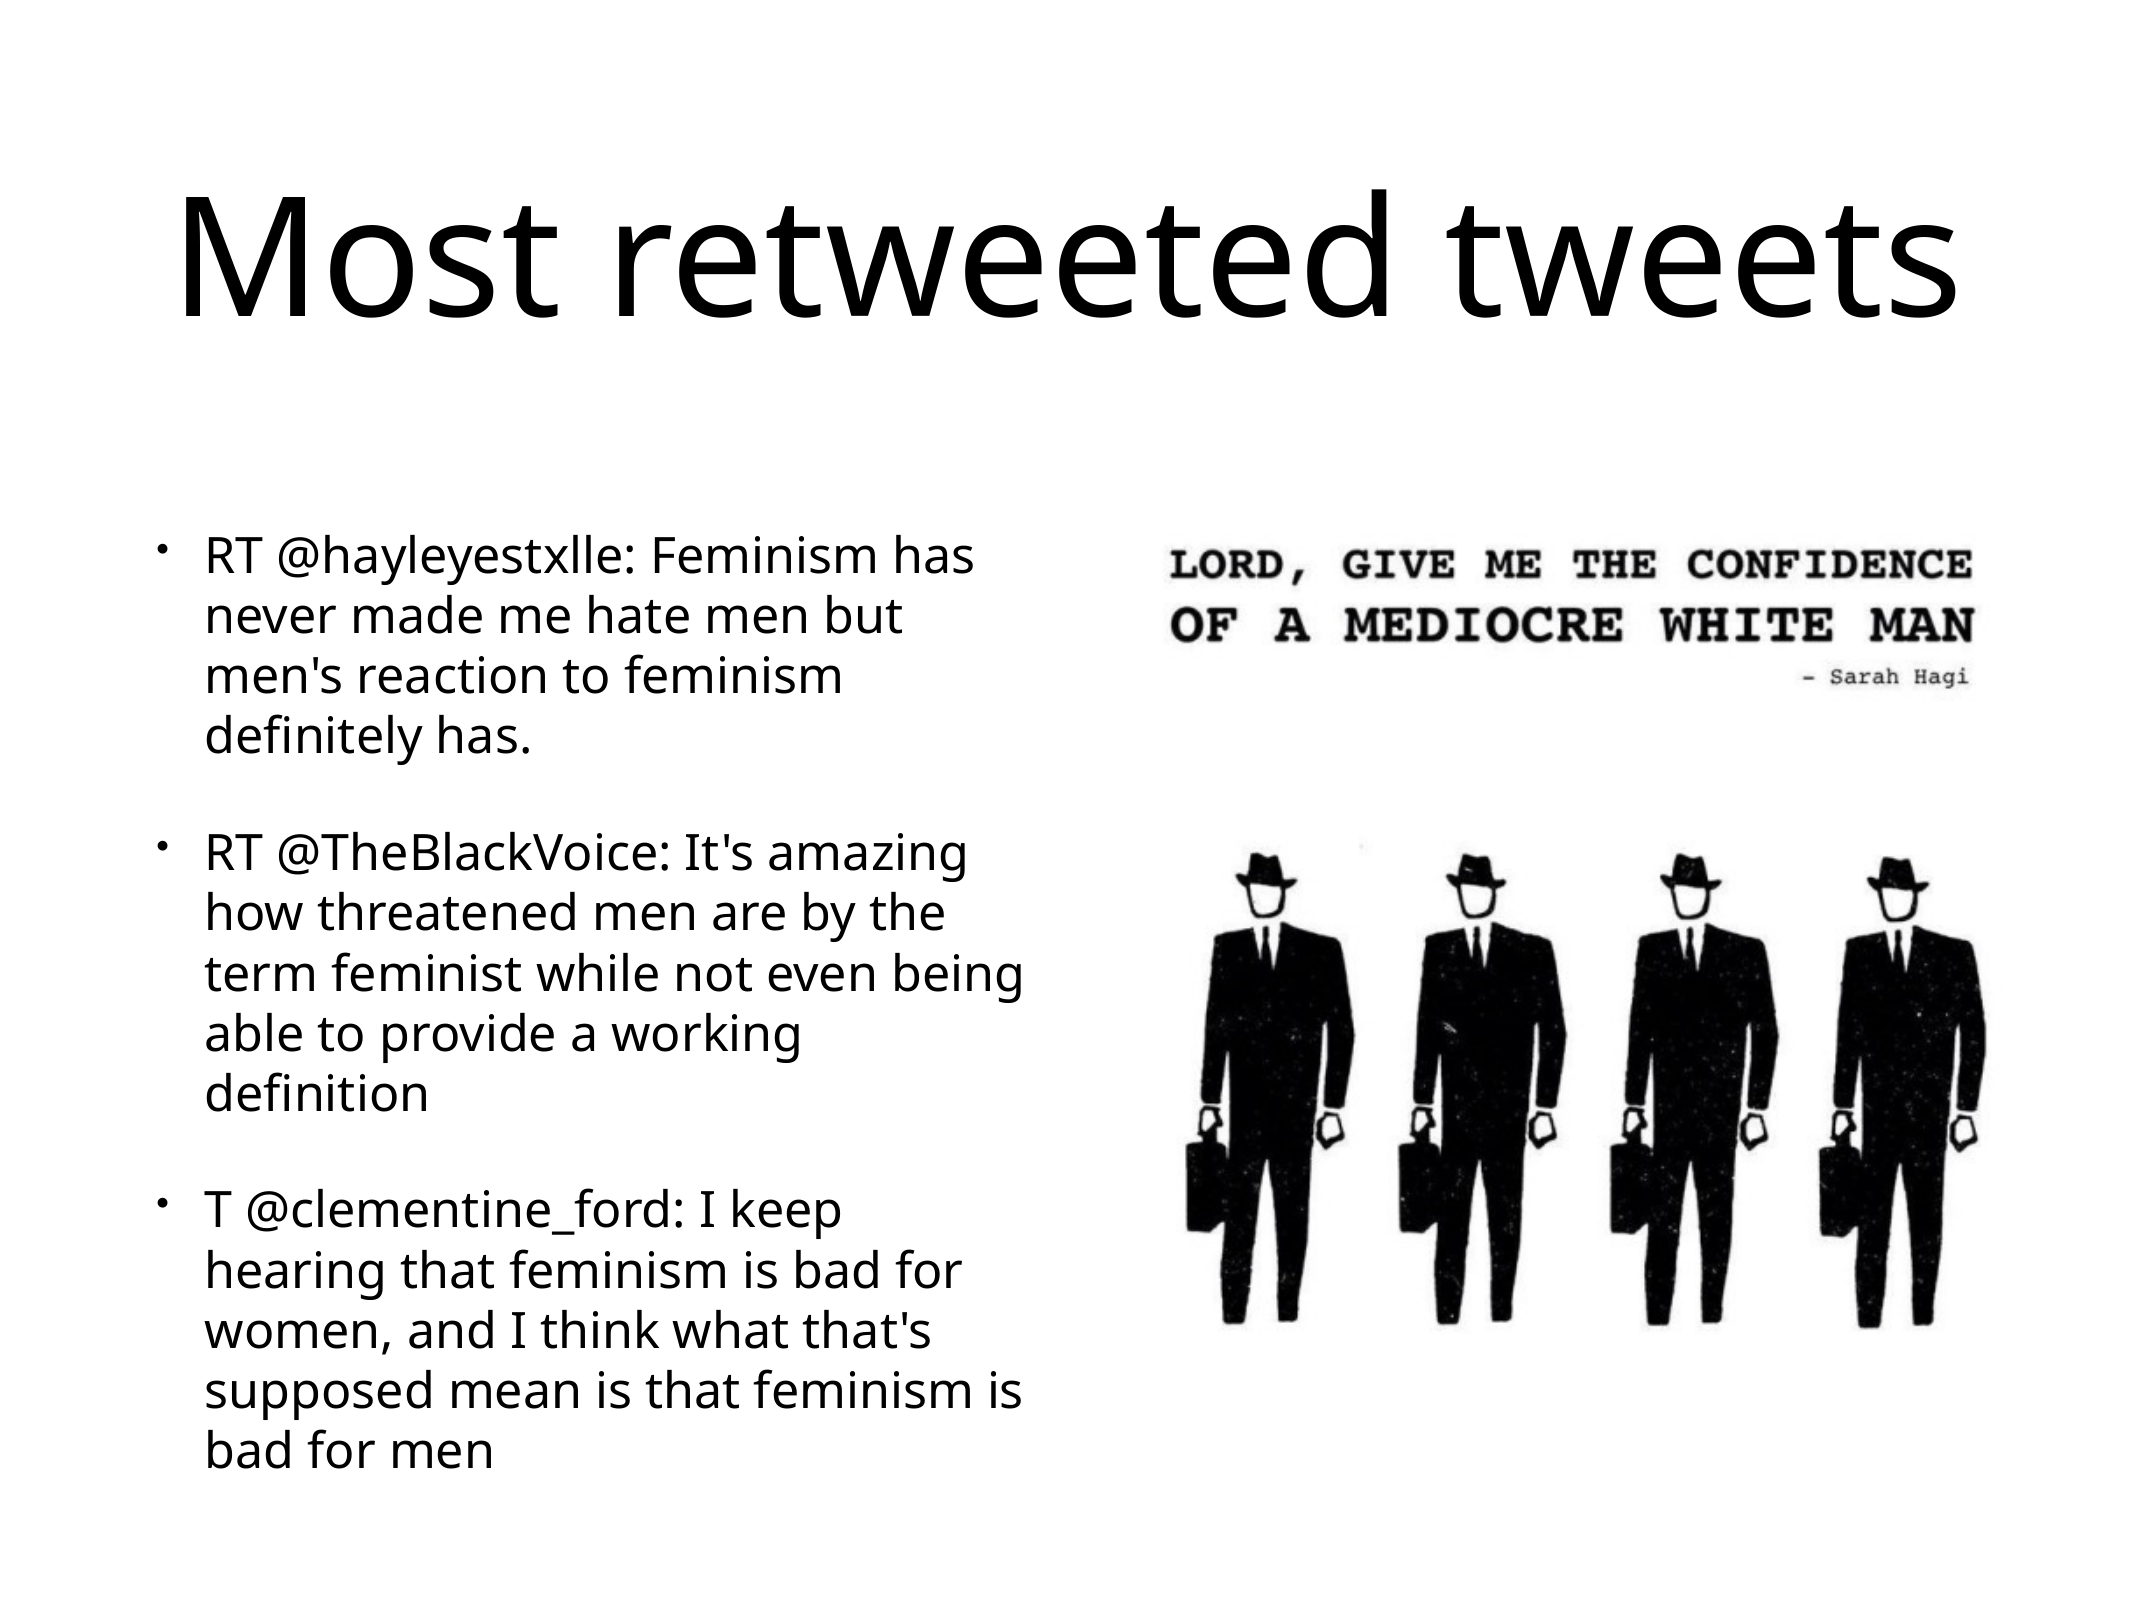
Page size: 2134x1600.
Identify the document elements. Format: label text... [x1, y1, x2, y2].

title Most retweeted tweets [155, 72, 1978, 428]
list RT @hayleyestxlle: Feminism has never made me hate men but men's reaction to feminism definitely has. RT @TheBlackVoice: It's amazing how threatened men are by the term feminist while not even being able to provide a working definition T @clementine_ford: I keep hearing that feminism is bad for women, and I think what that's supposed mean is that feminism is bad for men [155, 426, 1032, 1459]
picture [1135, 477, 2011, 1343]
